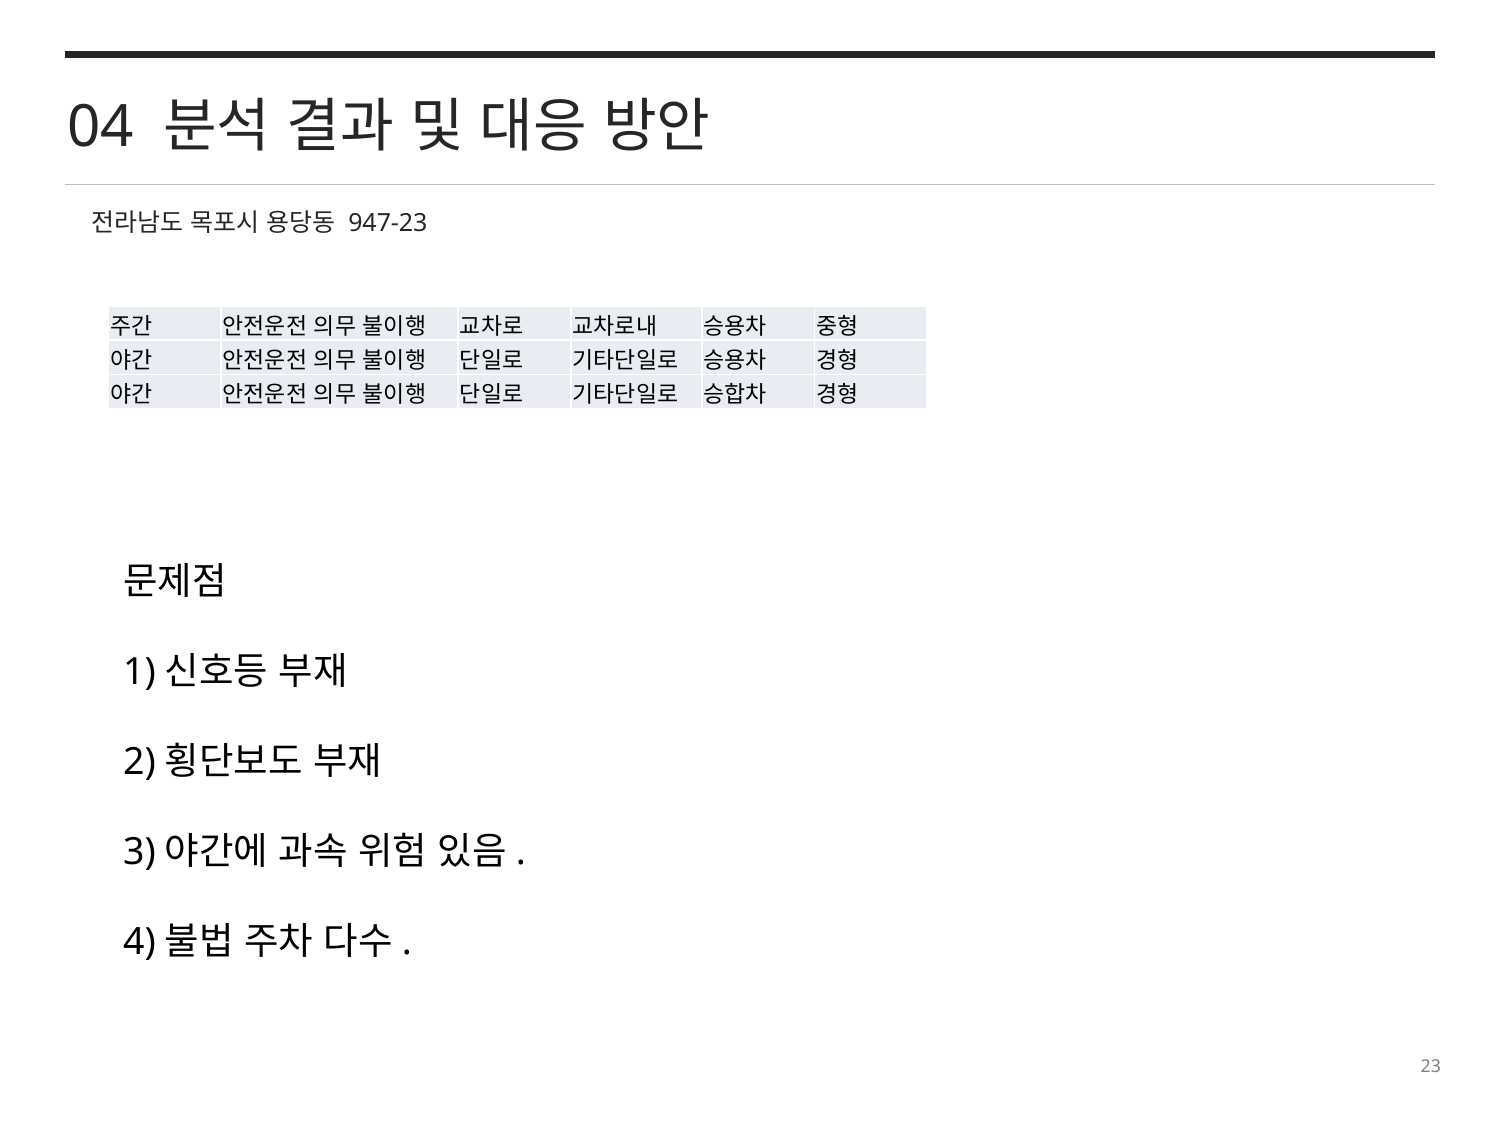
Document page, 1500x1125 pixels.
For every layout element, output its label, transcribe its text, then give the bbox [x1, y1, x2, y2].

table_cell 야간 [109, 375, 220, 408]
table_cell 안전운전 의무 불이행 [222, 375, 457, 408]
text_box 04 분석 결과 및 대응 방안 [53, 80, 1187, 166]
table_cell 안전운전 의무 불이행 [222, 341, 457, 374]
table_header 교차로 [459, 307, 570, 339]
text_box 전라남도 목포시 용당동 947-23 [76, 195, 1211, 244]
table_cell 승합차 [703, 375, 814, 408]
table_cell 승용차 [703, 341, 814, 374]
table_cell 경형 [815, 341, 926, 374]
text_box 문제점 1)신호등 부재 2)횡단보도 부재 3)야간에 과속 위험 있음. 4)불법 주차 다수. [108, 549, 1125, 970]
table_cell 야간 [109, 341, 220, 374]
table_header 승용차 [703, 307, 814, 339]
table_header 안전운전 의무 불이행 [222, 307, 457, 339]
table_header 교차로내 [572, 307, 701, 339]
table_header 주간 [109, 307, 220, 339]
table_cell 기타단일로 [572, 341, 701, 374]
table_cell 단일로 [459, 341, 570, 374]
table_cell 단일로 [459, 375, 570, 408]
table_cell 기타단일로 [572, 375, 701, 408]
table_cell 경형 [815, 375, 926, 408]
table_header 중형 [815, 307, 926, 339]
